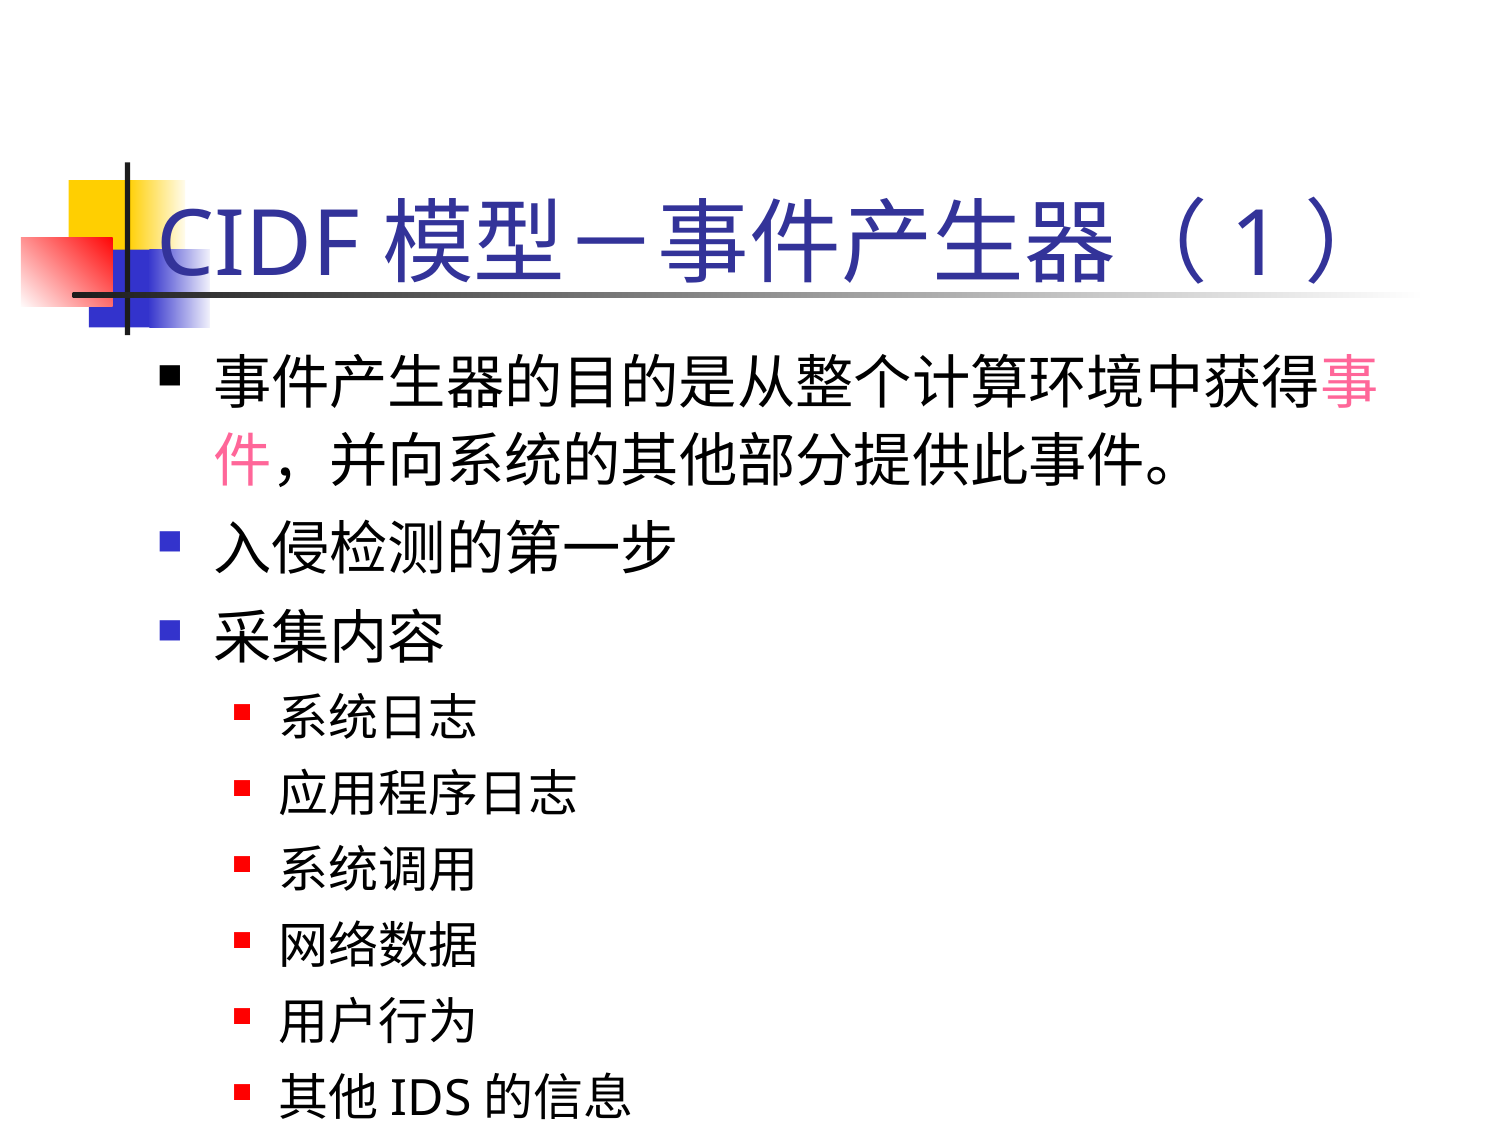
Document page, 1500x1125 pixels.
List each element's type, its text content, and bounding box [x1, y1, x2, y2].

title CIDF模型－事件产生器（1） [141, 113, 1500, 302]
list 事件产生器的目的是从整个计算环境中获得事件，并向系统的其他部分提供此事件。 入侵检测的第一步 采集内容 系统日志 应用程序日志 系统调用 网络数据 用户行为 其他IDS的信息 [141, 331, 1417, 1117]
